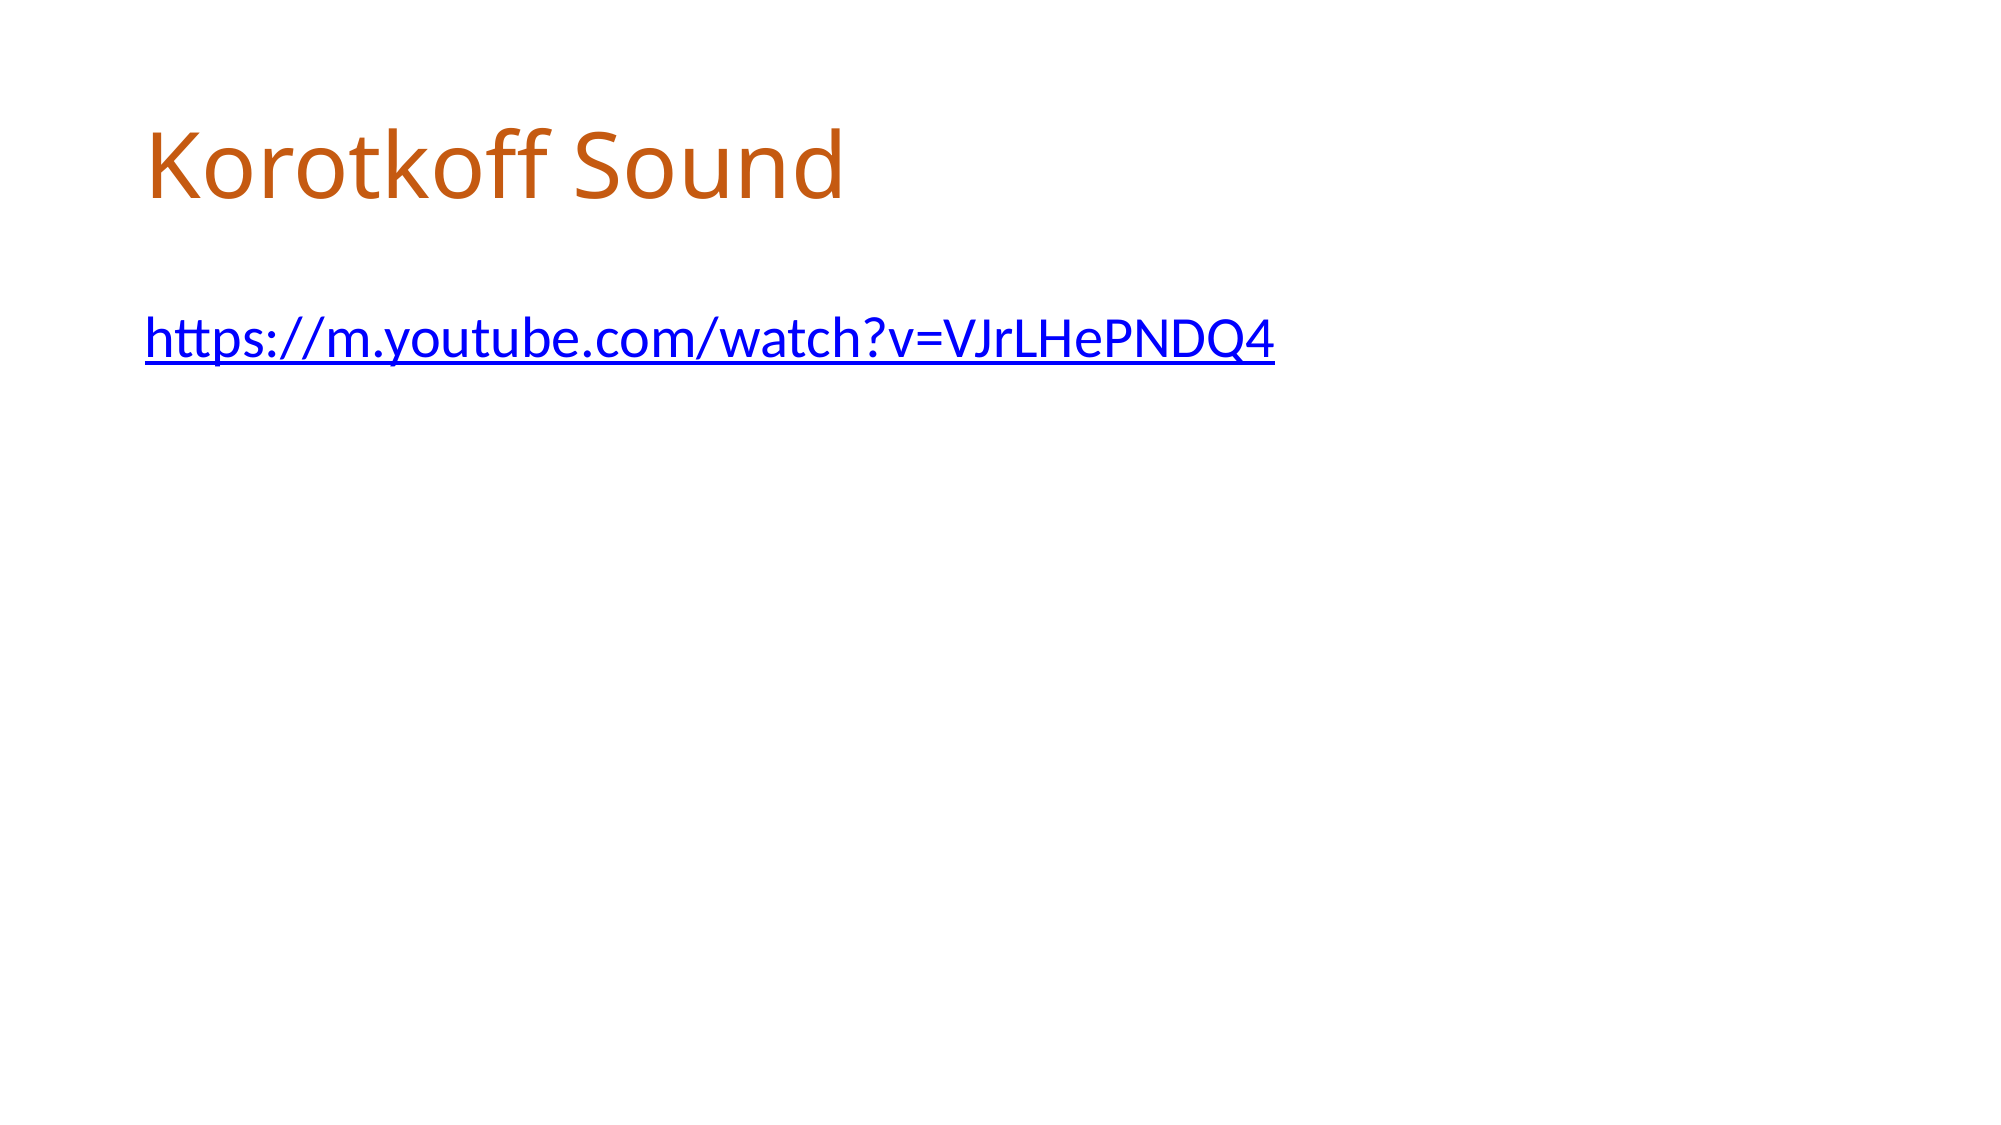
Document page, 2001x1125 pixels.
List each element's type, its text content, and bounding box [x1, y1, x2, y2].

title Korotkoff Sound [136, 59, 1863, 278]
list https://m.youtube.com/watch?v=VJrLHePNDQ4 [136, 298, 1863, 1014]
